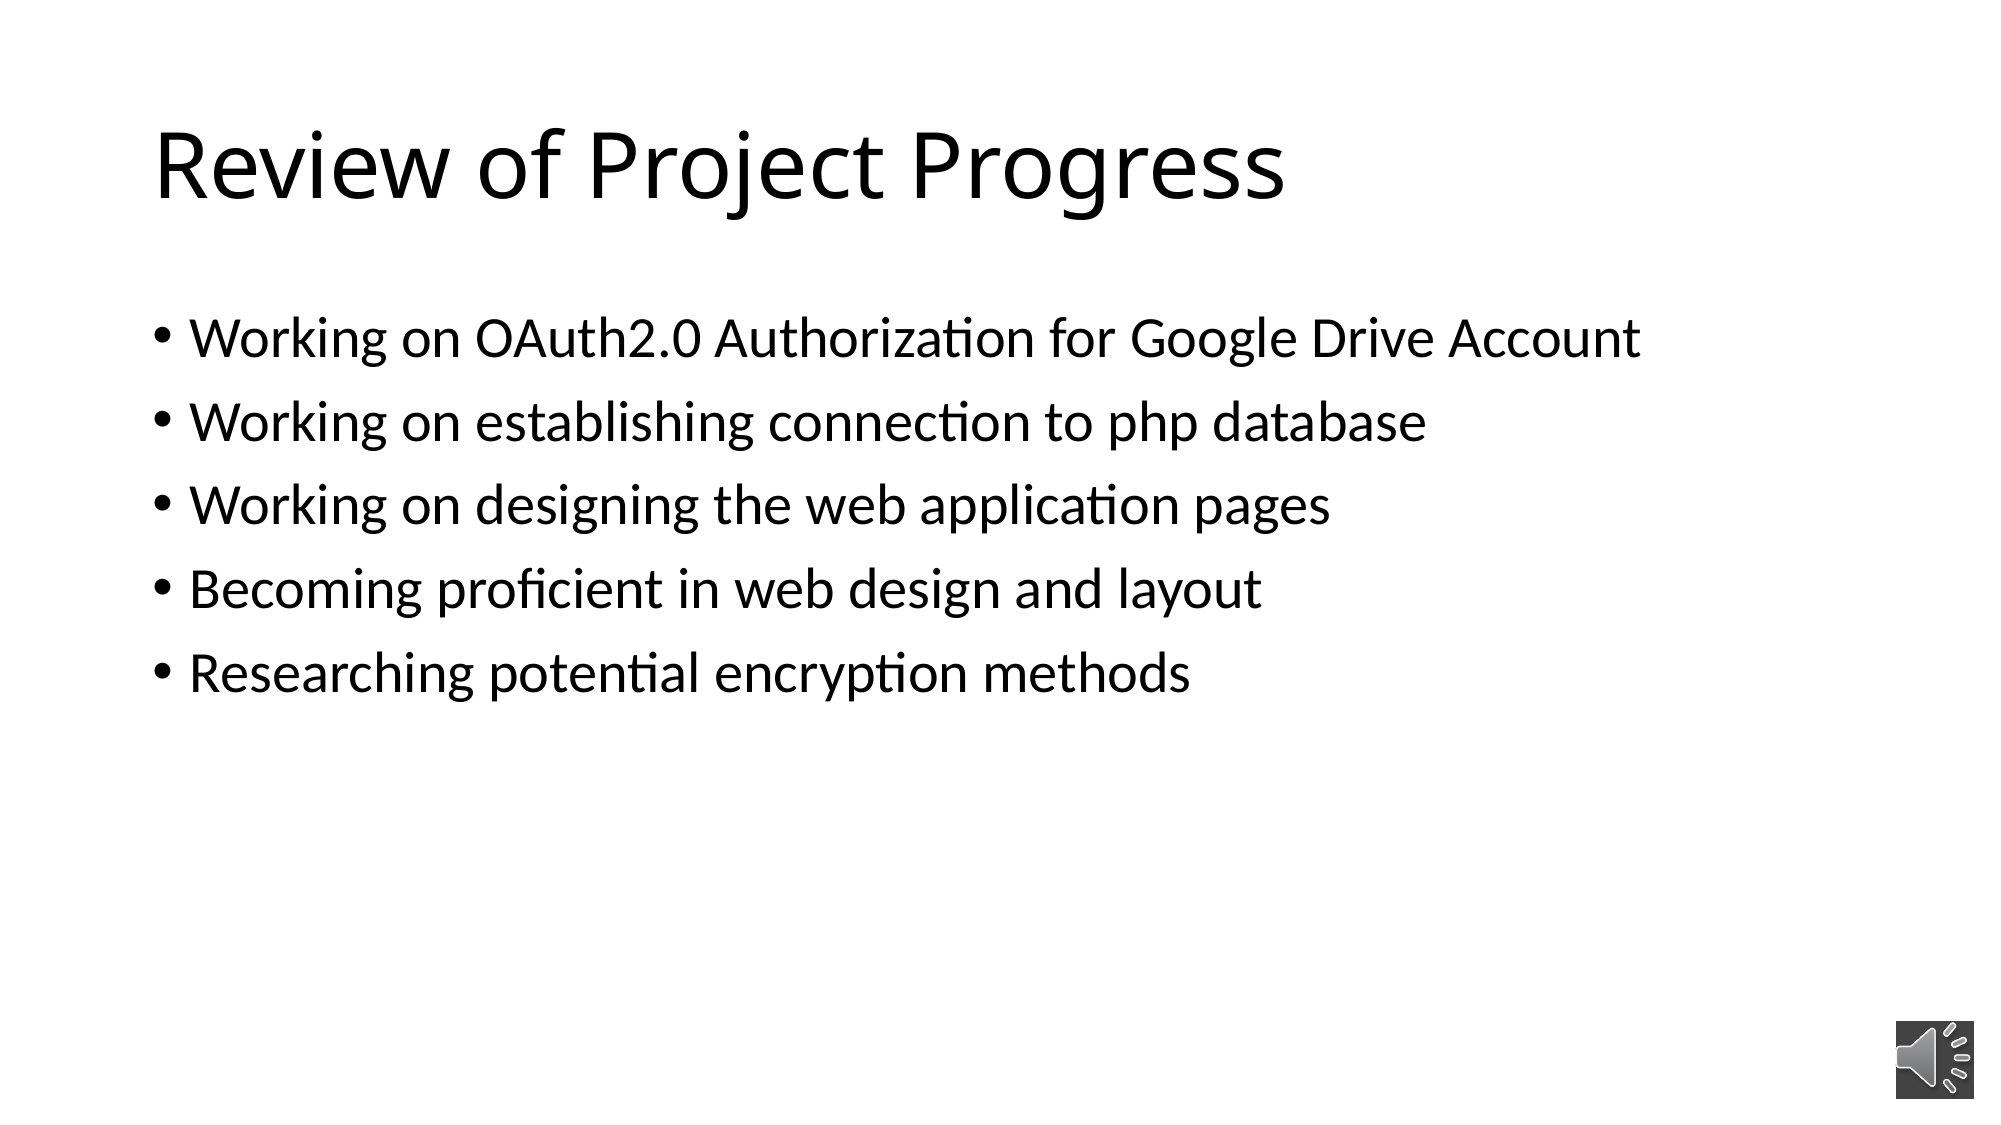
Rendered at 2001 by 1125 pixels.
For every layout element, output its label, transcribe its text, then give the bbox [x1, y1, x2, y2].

picture [1894, 1019, 1975, 1100]
title Review of Project Progress [137, 59, 1863, 278]
list Working on OAuth2.0 Authorization for Google Drive Account Working on establishing connection to php database Working on designing the web application pages Becoming proficient in web design and layout Researching potential encryption methods [137, 299, 1863, 1014]
